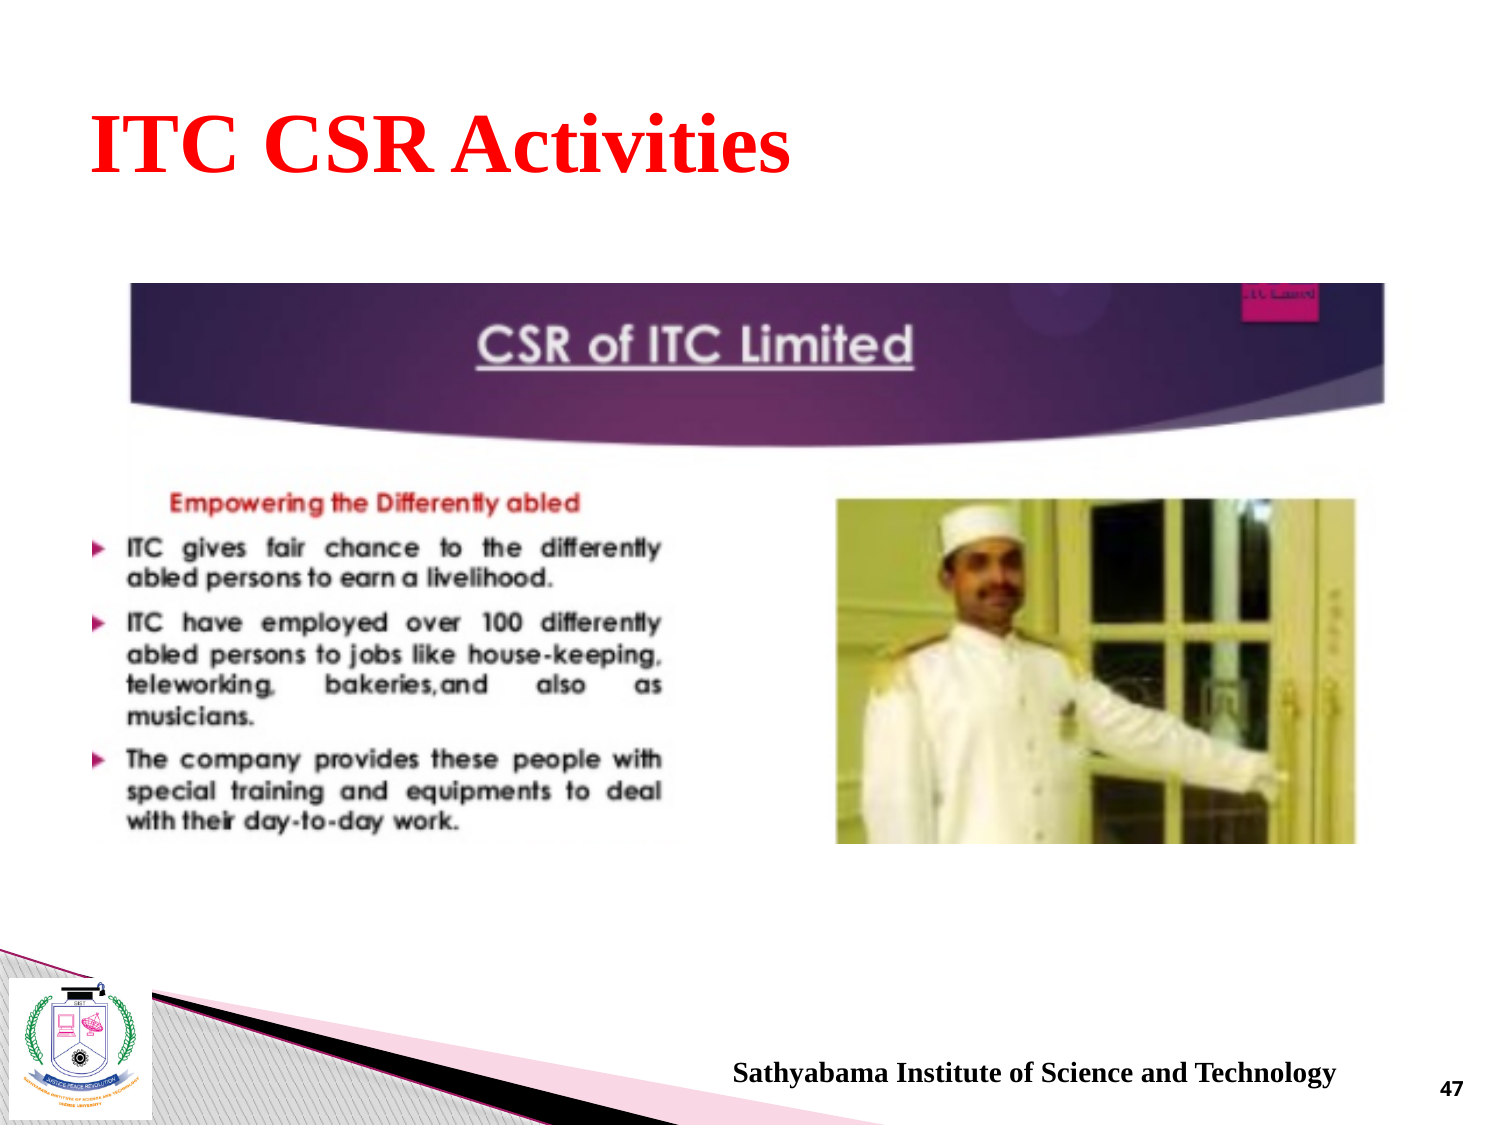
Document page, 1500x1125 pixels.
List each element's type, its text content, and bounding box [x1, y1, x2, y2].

title ITC CSR Activities [75, 45, 1425, 233]
footer Sathyabama Institute of Science and Technology [572, 1036, 1353, 1097]
picture [91, 283, 1413, 844]
slide_number 47 [1418, 1051, 1479, 1112]
picture [9, 977, 152, 1121]
